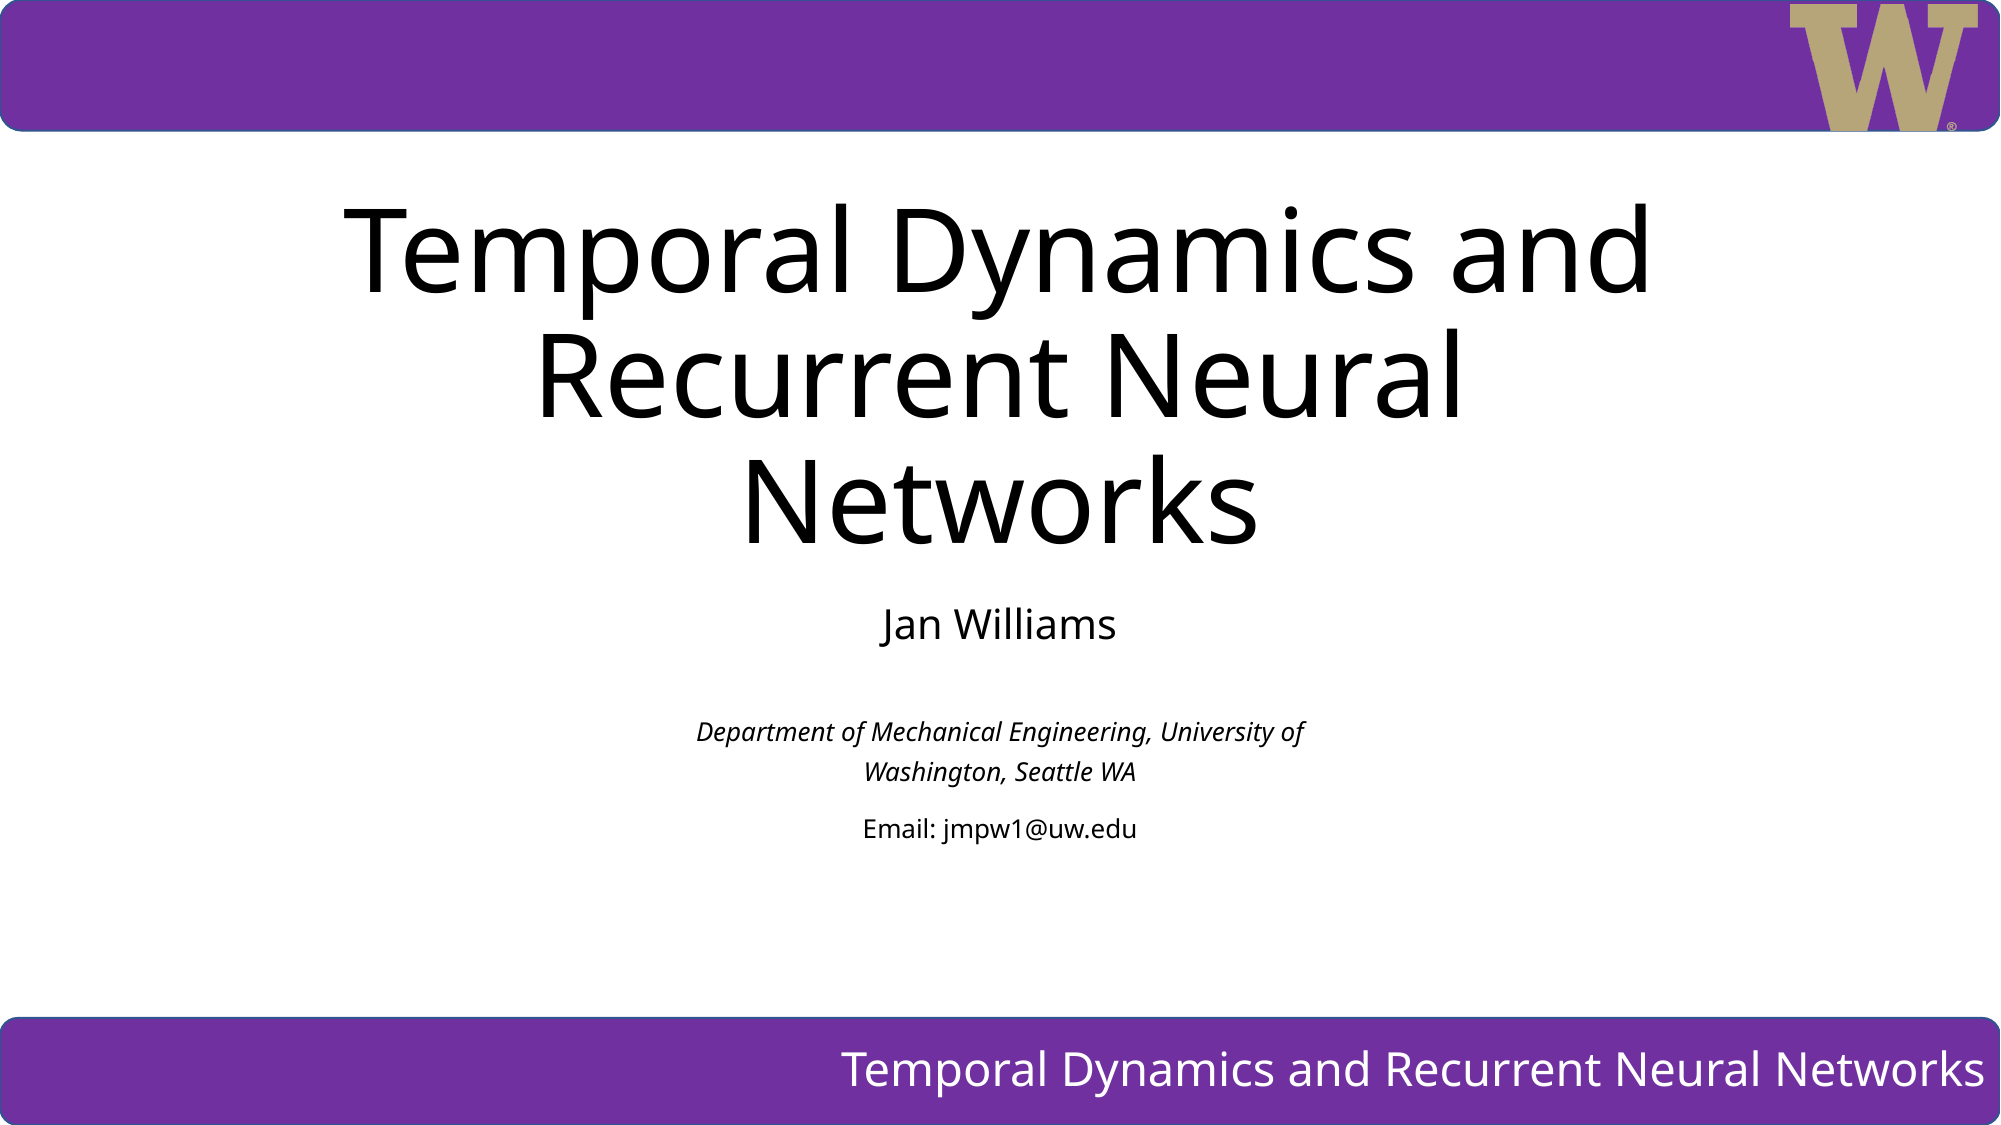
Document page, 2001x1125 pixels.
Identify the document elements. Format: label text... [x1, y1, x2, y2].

subtitle Jan Williams Department of Mechanical Engineering, University of Washington, Seattle WA Email: jmpw1@uw.edu [648, 596, 1352, 868]
text_box [0, 1016, 2000, 1125]
title Temporal Dynamics and Recurrent Neural Networks [249, 184, 1750, 576]
picture [1790, 4, 1978, 131]
text_box Temporal Dynamics and Recurrent Neural Networks [663, 1038, 2000, 1105]
text_box [0, 0, 2000, 132]
